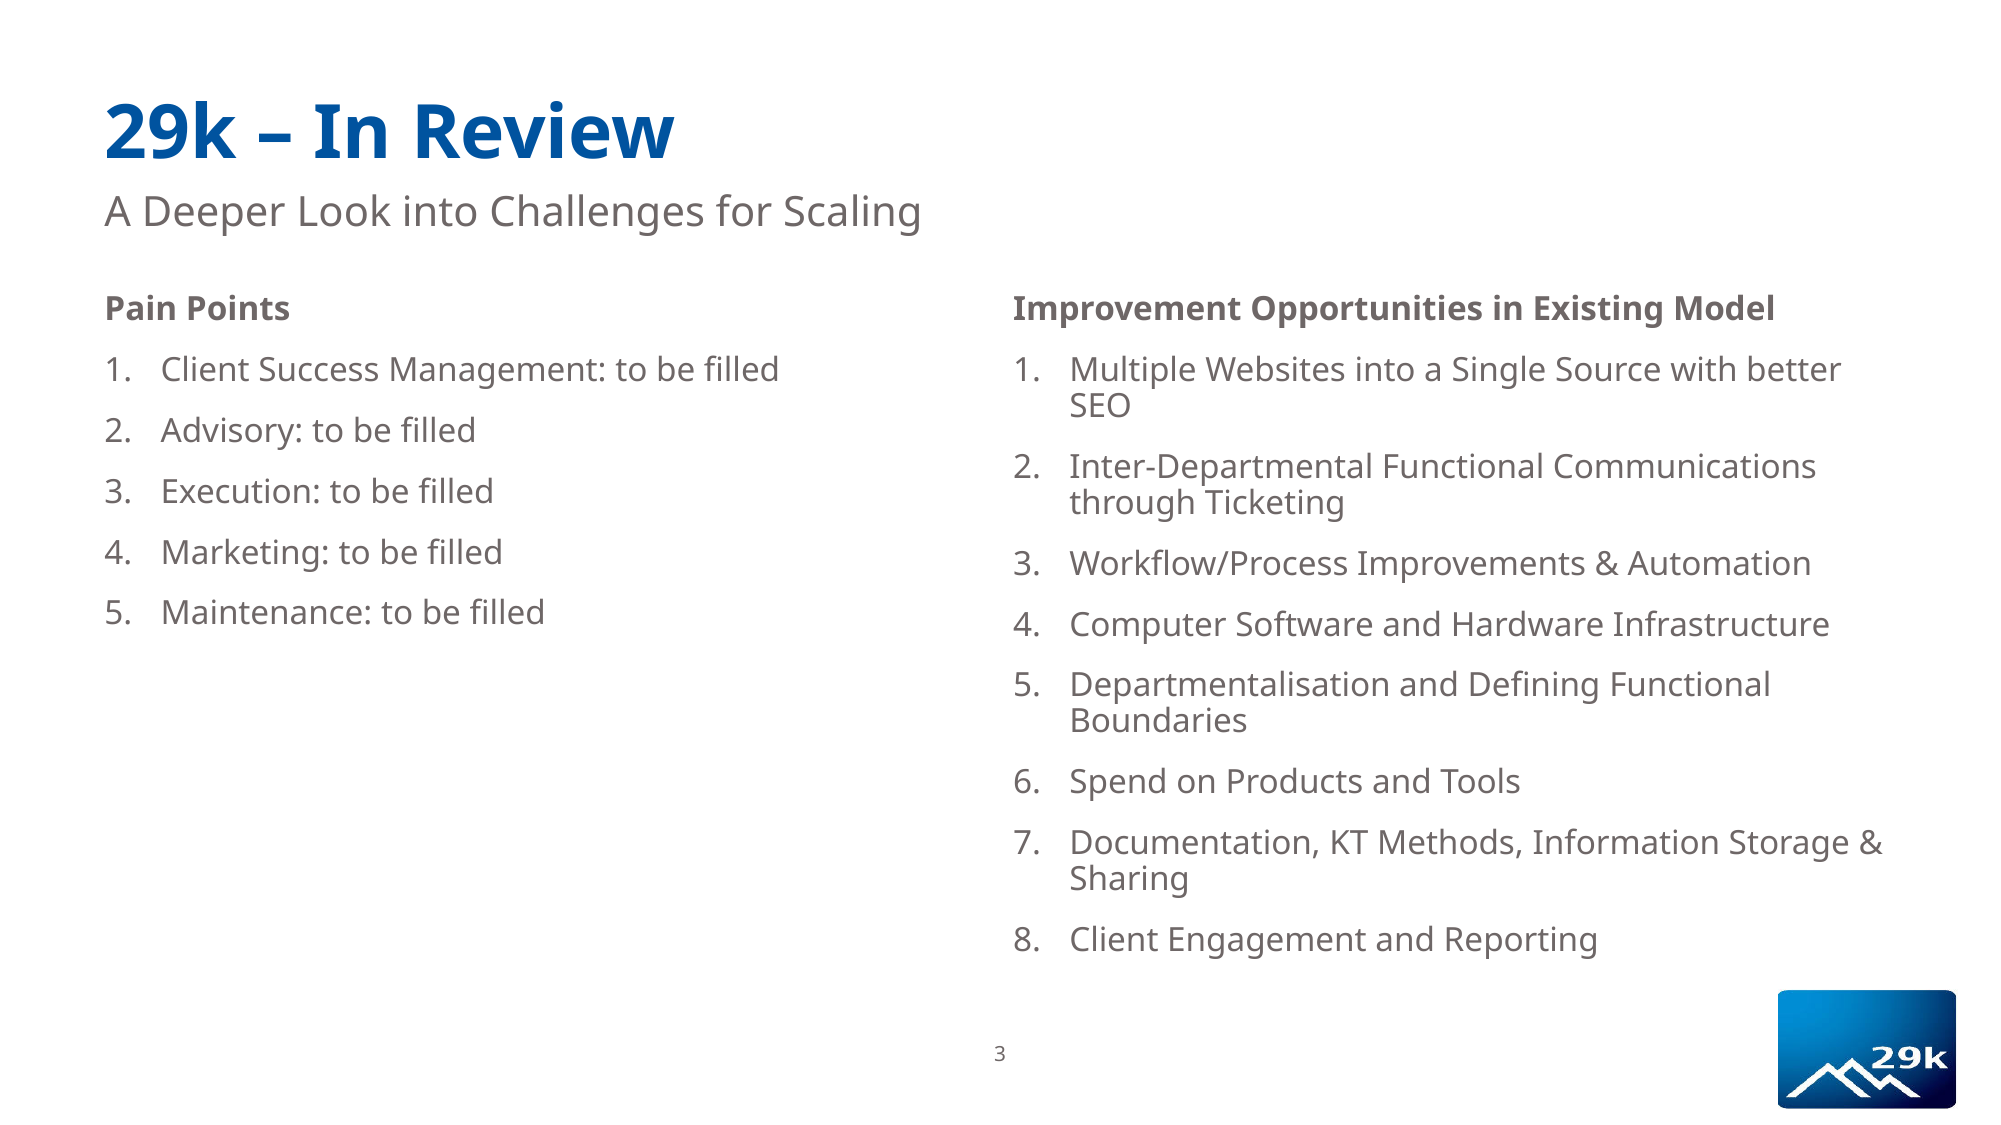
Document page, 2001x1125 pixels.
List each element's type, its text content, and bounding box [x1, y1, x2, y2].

list Improvement Opportunities in Existing Model Multiple Websites into a Single Source with better SEO Inter-Departmental Functional Communications through Ticketing Workflow/Process Improvements & Automation Computer Software and Hardware Infrastructure Departmentalisation and Defining Functional Boundaries Spend on Products and Tools Documentation, KT Methods, Information Storage & Sharing Client Engagement and Reporting [1013, 291, 1896, 946]
list Pain Points Client Success Management: to be filled Advisory: to be filled Execution: to be filled Marketing: to be filled Maintenance: to be filled [104, 291, 987, 946]
picture [1778, 989, 1958, 1109]
list A Deeper Look into Challenges for Scaling [104, 190, 1896, 233]
title 29k – In Review [104, 94, 1896, 190]
